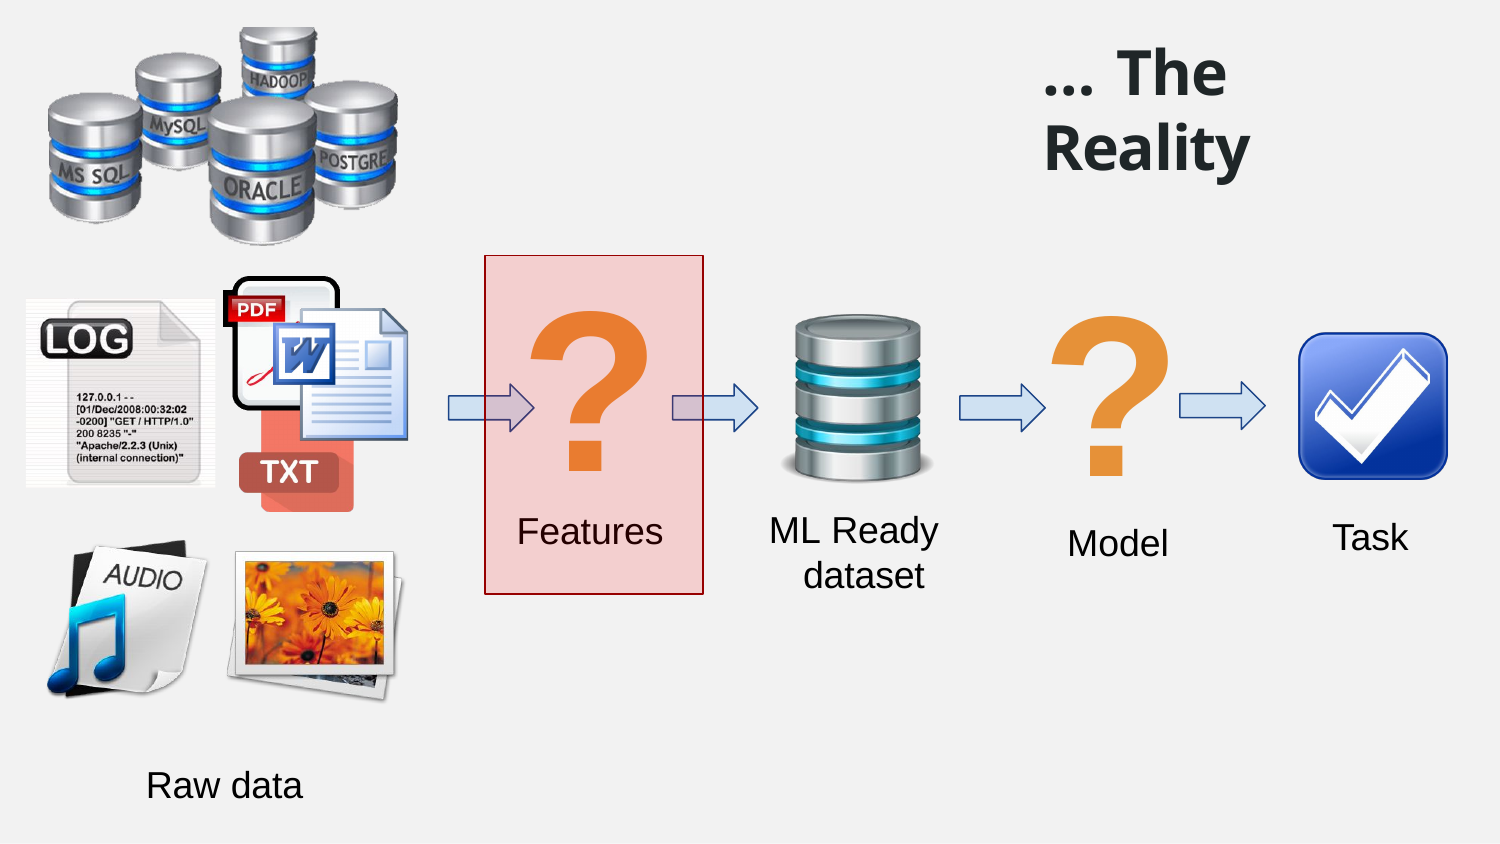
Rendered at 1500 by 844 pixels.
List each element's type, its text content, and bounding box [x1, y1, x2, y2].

title … The Reality [1040, 31, 1426, 184]
text_box [39, 27, 411, 250]
text_box [239, 411, 354, 512]
text_box ML Ready dataset [766, 504, 942, 597]
text_box [218, 275, 354, 411]
text_box ? Model [1039, 248, 1184, 564]
text_box Task [1329, 511, 1416, 559]
text_box [448, 395, 484, 420]
text_box Raw data [143, 758, 307, 806]
text_box [959, 384, 1039, 432]
text_box [273, 308, 409, 441]
text_box [770, 312, 944, 486]
text_box [1184, 381, 1266, 430]
text_box [218, 526, 411, 719]
text_box [25, 298, 216, 488]
text_box [484, 255, 704, 594]
text_box [704, 384, 758, 432]
text_box [25, 523, 216, 713]
text_box [1297, 330, 1449, 482]
